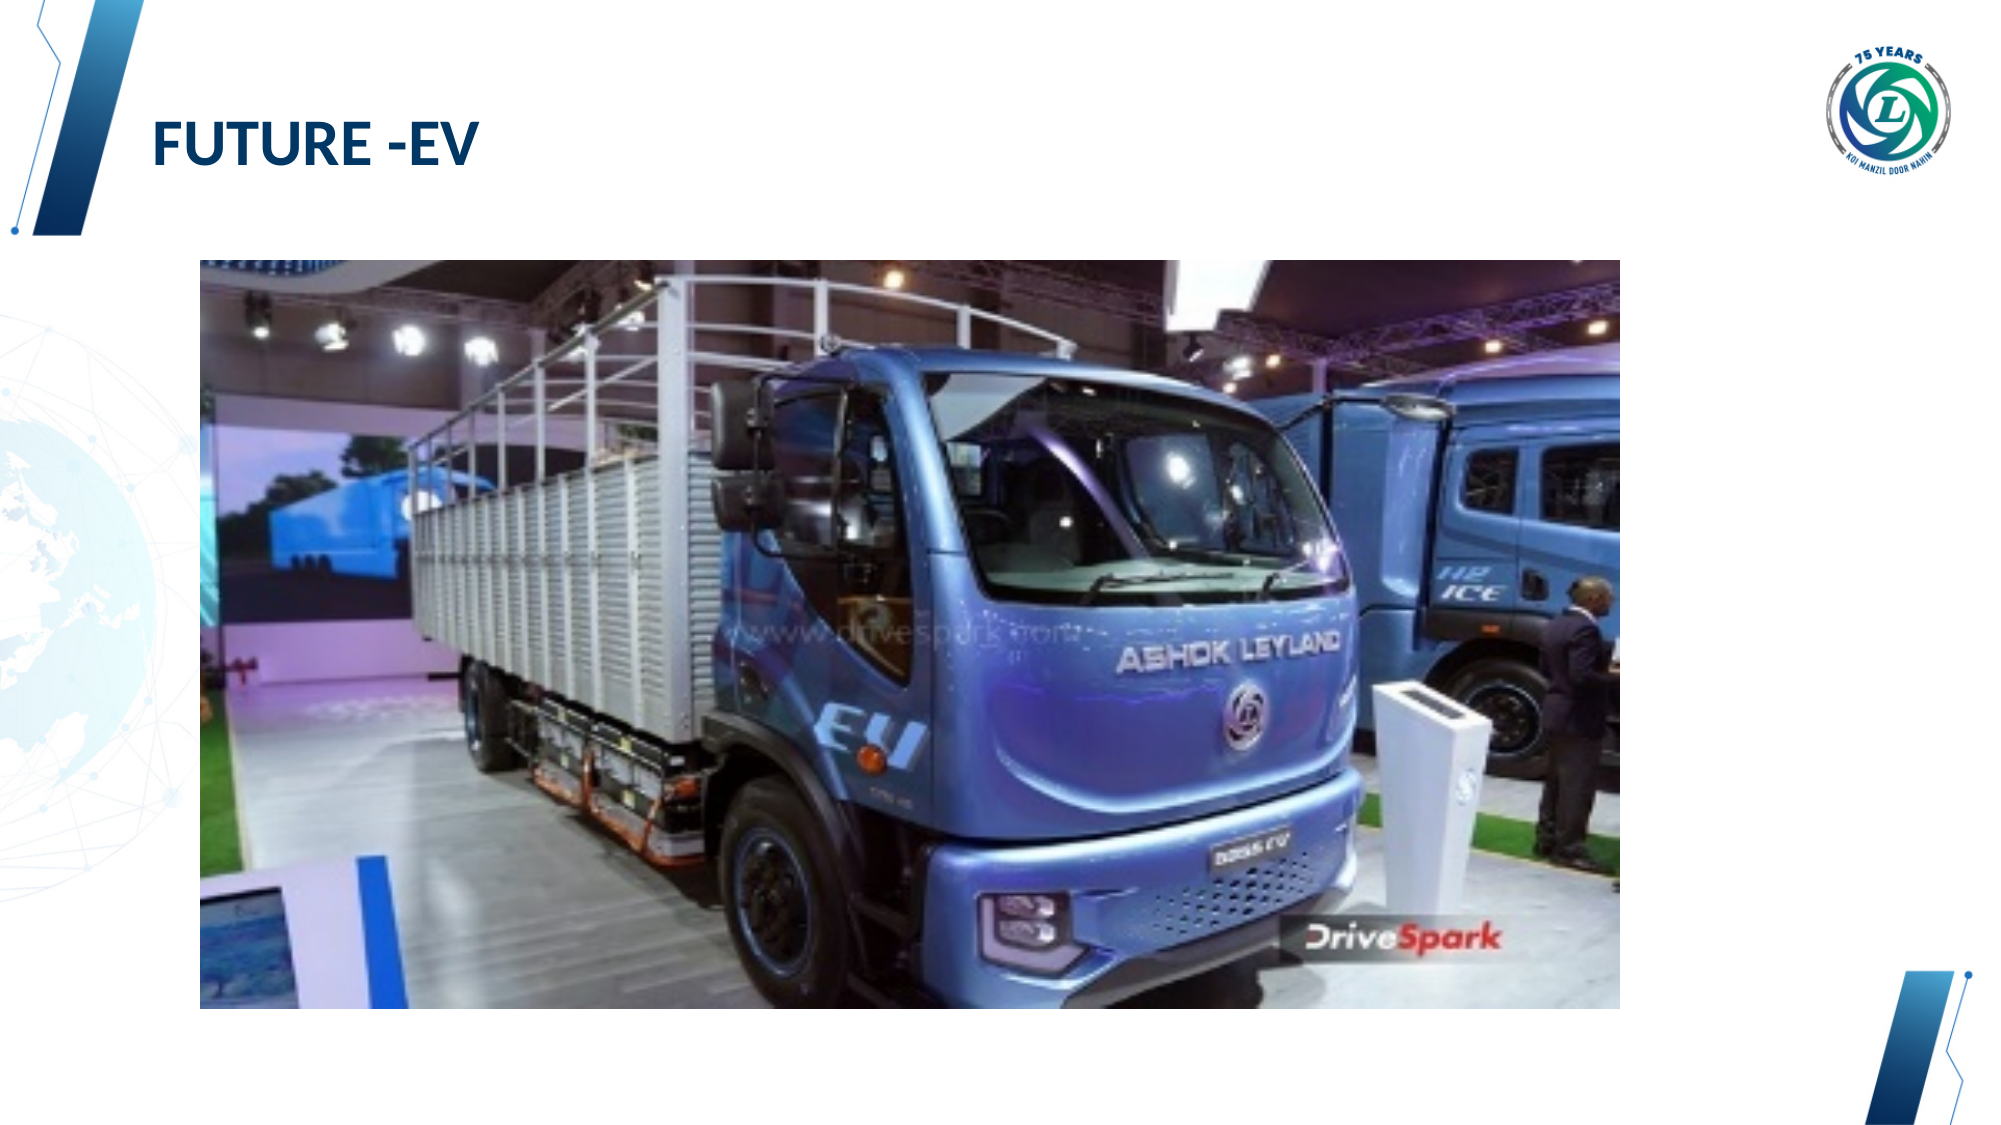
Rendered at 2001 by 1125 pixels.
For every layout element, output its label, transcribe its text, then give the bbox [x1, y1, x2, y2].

picture [0, 0, 2000, 1125]
title FUTURE -EV [137, 59, 1815, 188]
